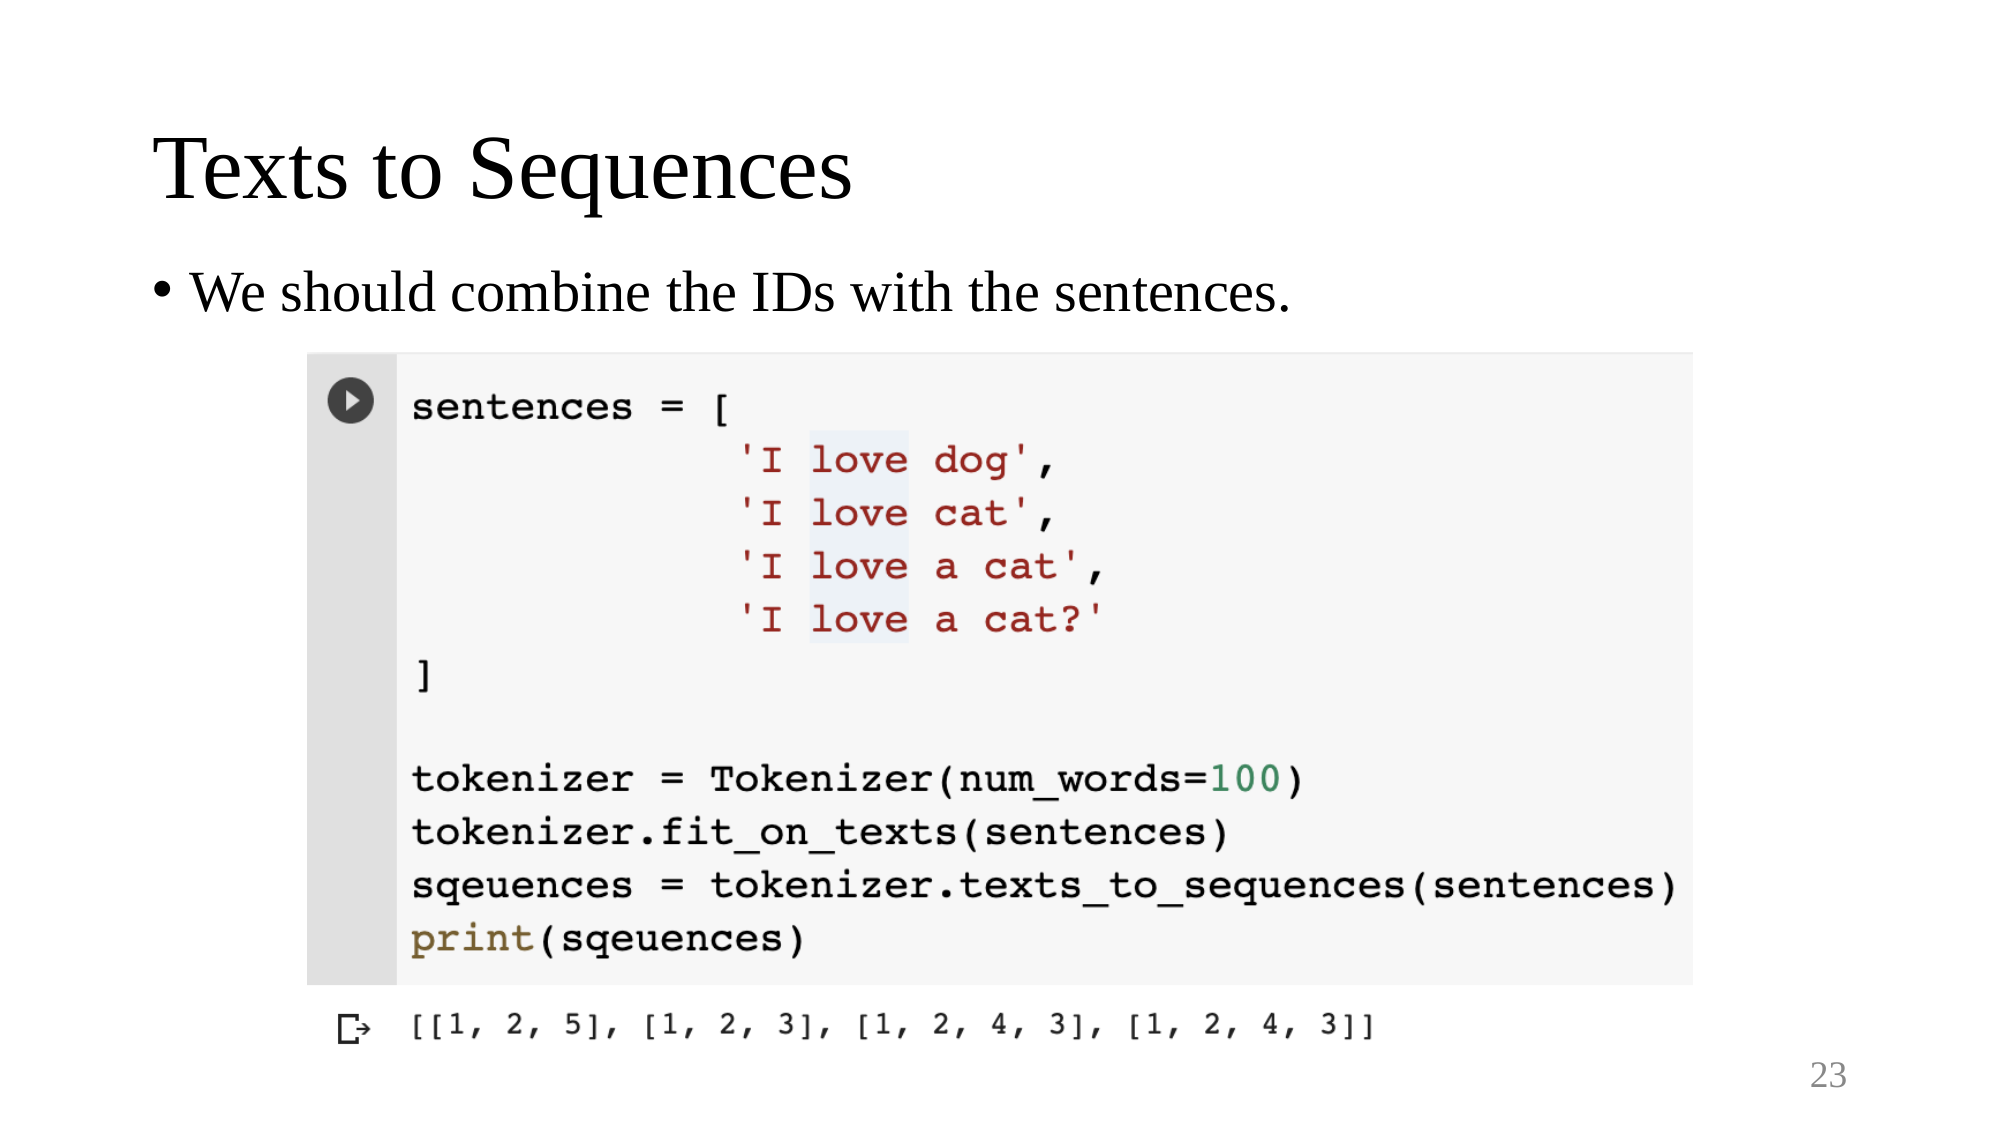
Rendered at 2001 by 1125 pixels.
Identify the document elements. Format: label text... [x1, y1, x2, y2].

list We should combine the IDs with the sentences. [137, 253, 1863, 968]
title Texts to Sequences [137, 59, 1863, 253]
slide_number 23 [1412, 1042, 1863, 1103]
picture [307, 352, 1693, 1066]
